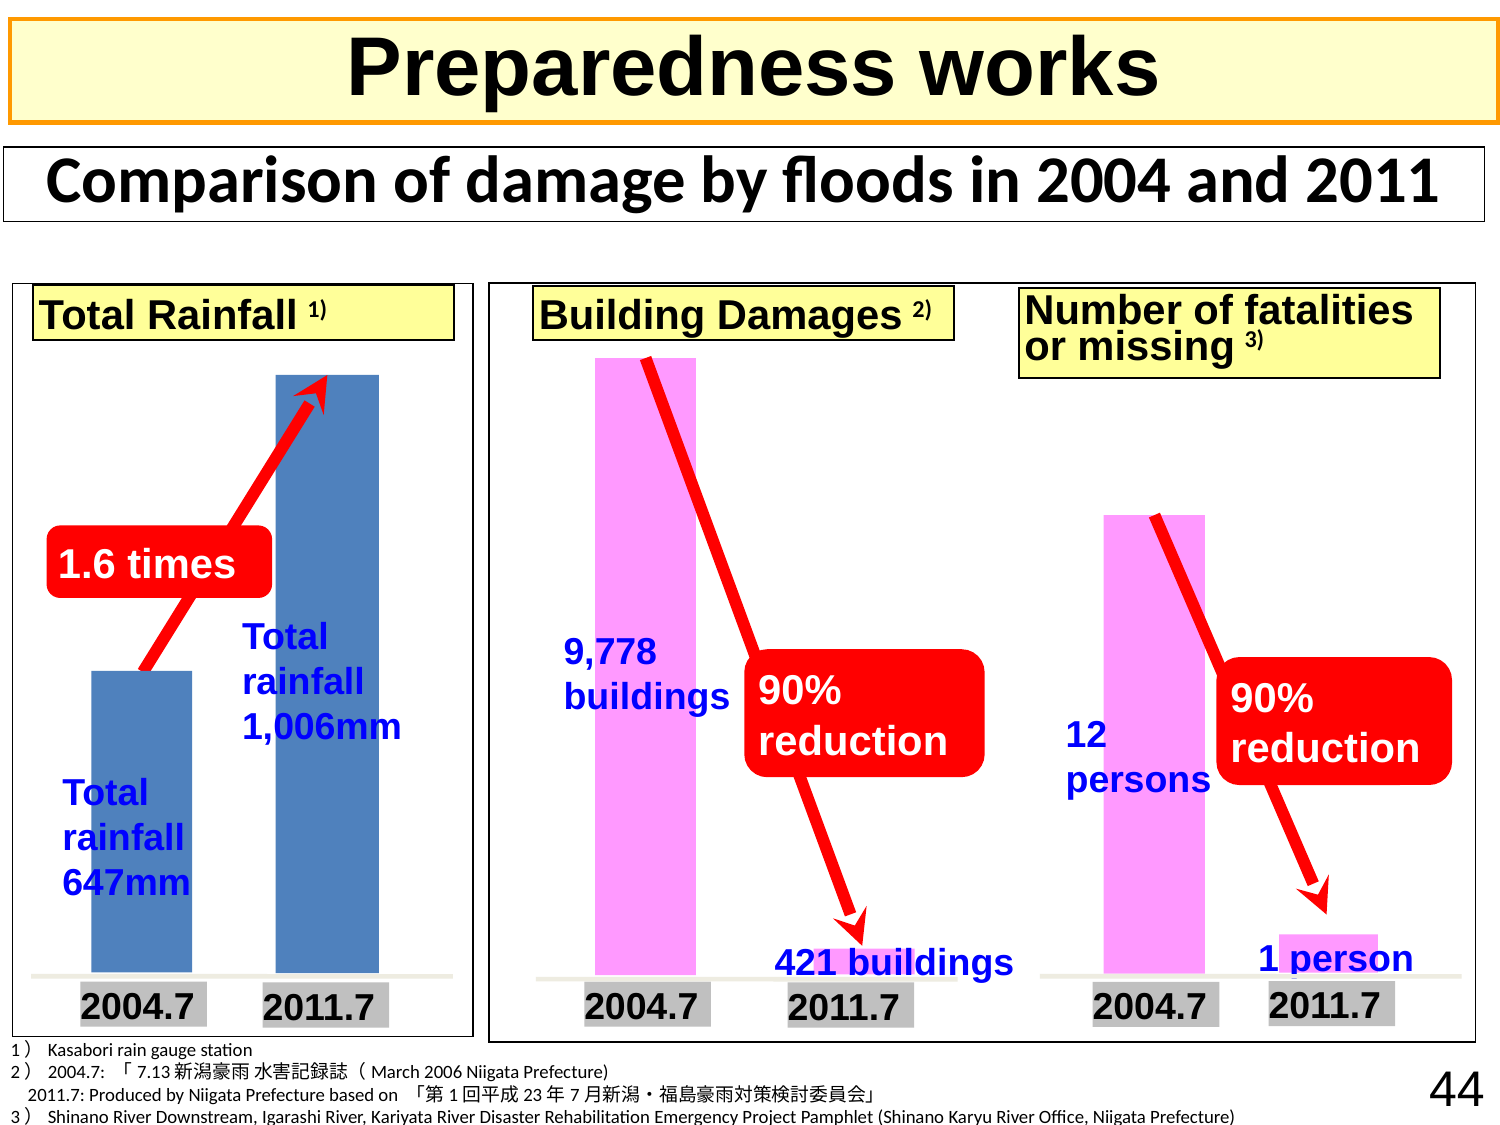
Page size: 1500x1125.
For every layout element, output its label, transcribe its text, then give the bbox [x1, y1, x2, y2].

text_box 44 [1422, 1056, 1485, 1110]
text_box Comparison of damage by floods in 2004 and 2011 [3, 146, 1485, 222]
text_box [488, 282, 1476, 1042]
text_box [1060, 514, 1217, 974]
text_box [771, 935, 1019, 987]
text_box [1154, 514, 1327, 915]
text_box Preparedness works [9, 19, 1498, 123]
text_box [54, 670, 200, 973]
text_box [142, 374, 328, 673]
text_box 1）Kasabori rain gauge station 2）2004.7: 「7.13新潟豪雨 水害記録誌（March 2006 Niigata Prefecture) 2011.7: Produced by Niigata Prefecture based on 「第1回平成23年7月新潟・福島豪雨対策検討委員会」 3）Shinano River Downstream, Igarashi River, Kariyata River Disaster Rehabilitation Emergency Project Pamphlet (Shinano Karyu River Office, Niigata Prefecture) [0, 1031, 1408, 1125]
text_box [1254, 931, 1418, 982]
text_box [233, 374, 411, 974]
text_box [558, 357, 736, 976]
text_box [645, 357, 863, 947]
text_box [12, 283, 473, 1031]
